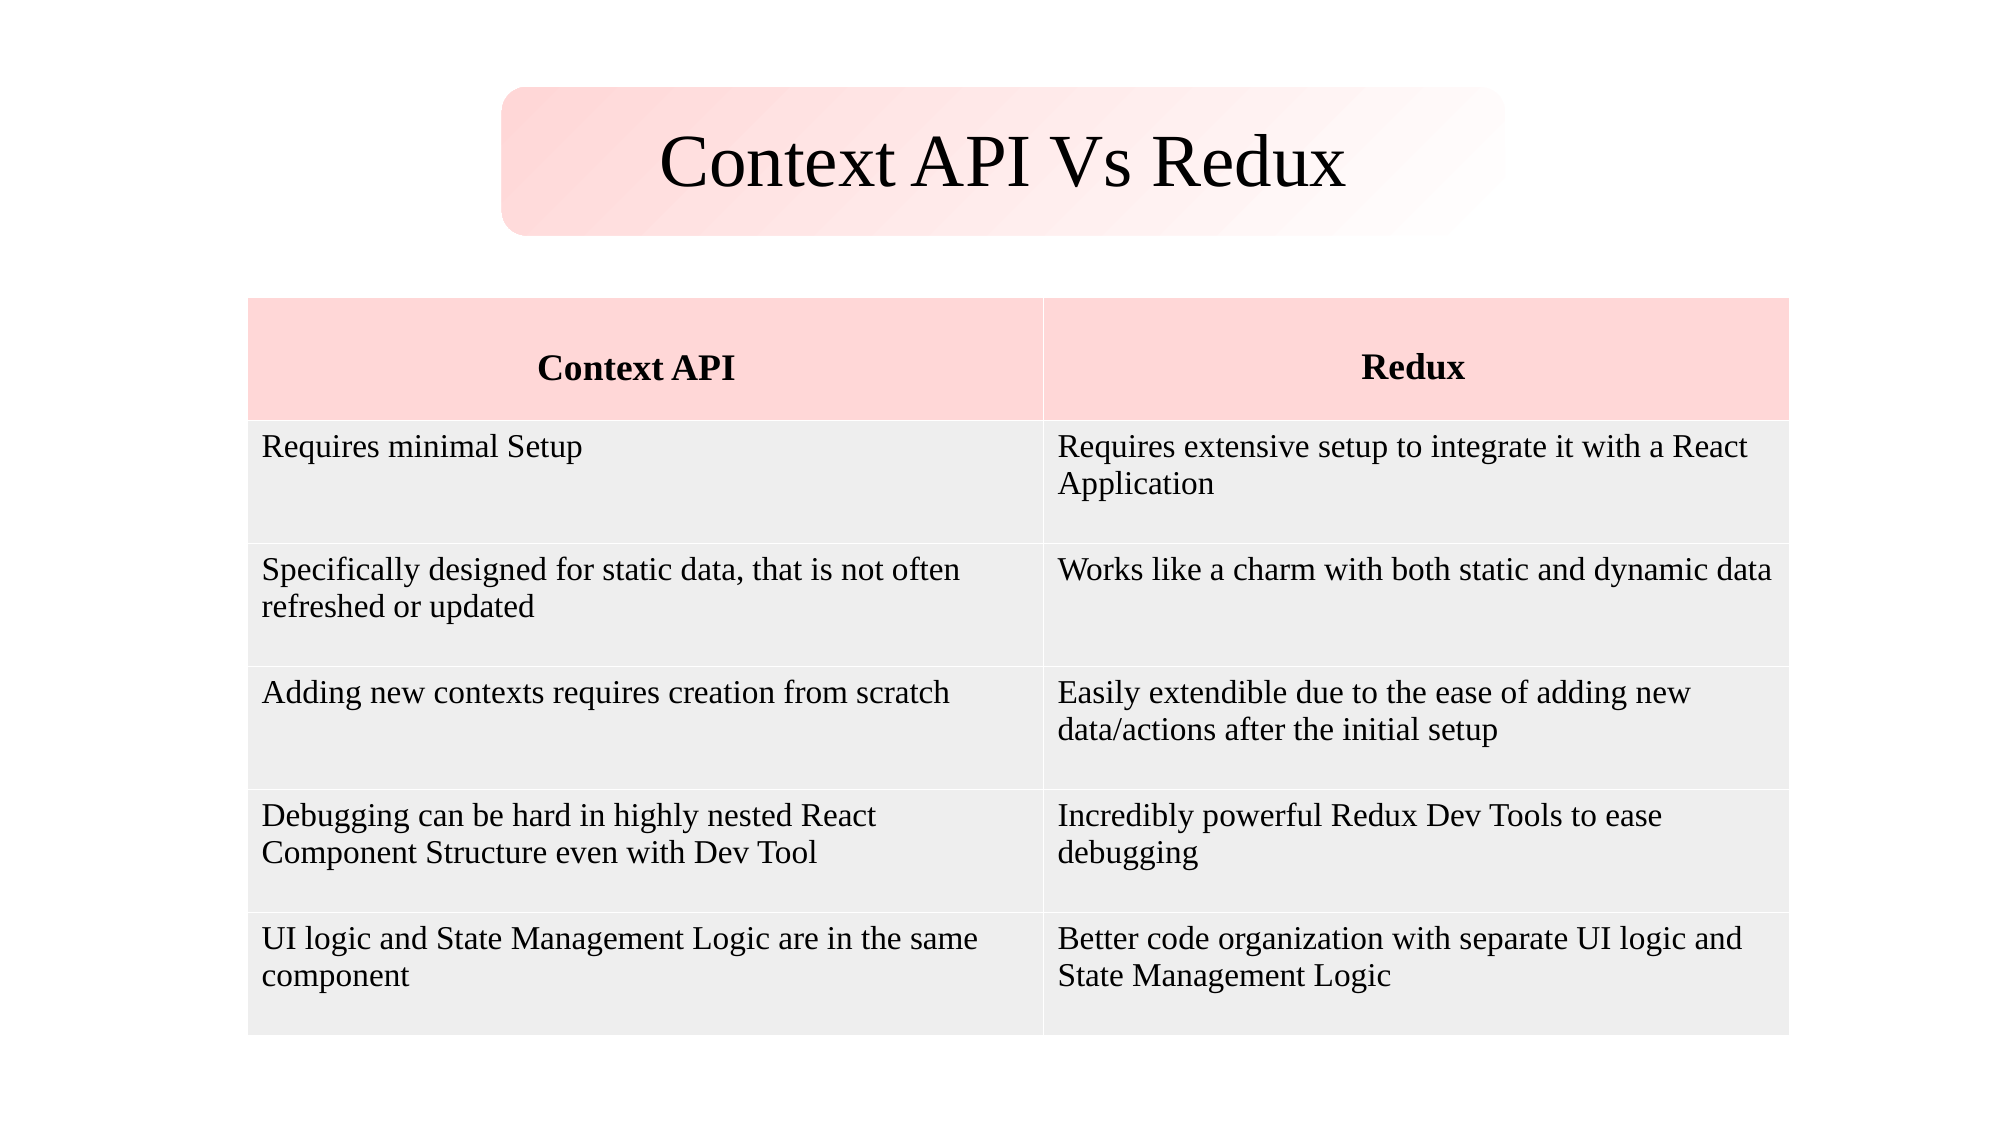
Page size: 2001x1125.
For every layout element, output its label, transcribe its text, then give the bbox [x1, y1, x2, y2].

table_cell Adding new contexts requires creation from scratch [248, 667, 1043, 789]
table_cell Easily extendible due to the ease of adding new data/actions after the initial setup [1044, 667, 1789, 789]
table_cell Works like a charm with both static and dynamic data [1044, 544, 1789, 666]
text_box Context API Vs Redux [501, 87, 1506, 236]
table_header Context API [248, 298, 1043, 420]
table_cell Incredibly powerful Redux Dev Tools to ease debugging [1044, 790, 1789, 912]
table_cell Debugging can be hard in highly nested React Component Structure even with Dev Tool [248, 790, 1043, 912]
table_cell Requires extensive setup to integrate it with a React Application [1044, 421, 1789, 543]
table_cell Better code organization with separate UI logic and State Management Logic [1044, 913, 1789, 1035]
table_header Redux [1044, 298, 1789, 420]
table_cell Requires minimal Setup [248, 421, 1043, 543]
table_cell UI logic and State Management Logic are in the same component [248, 913, 1043, 1035]
table_cell Specifically designed for static data, that is not often refreshed or updated [248, 544, 1043, 666]
